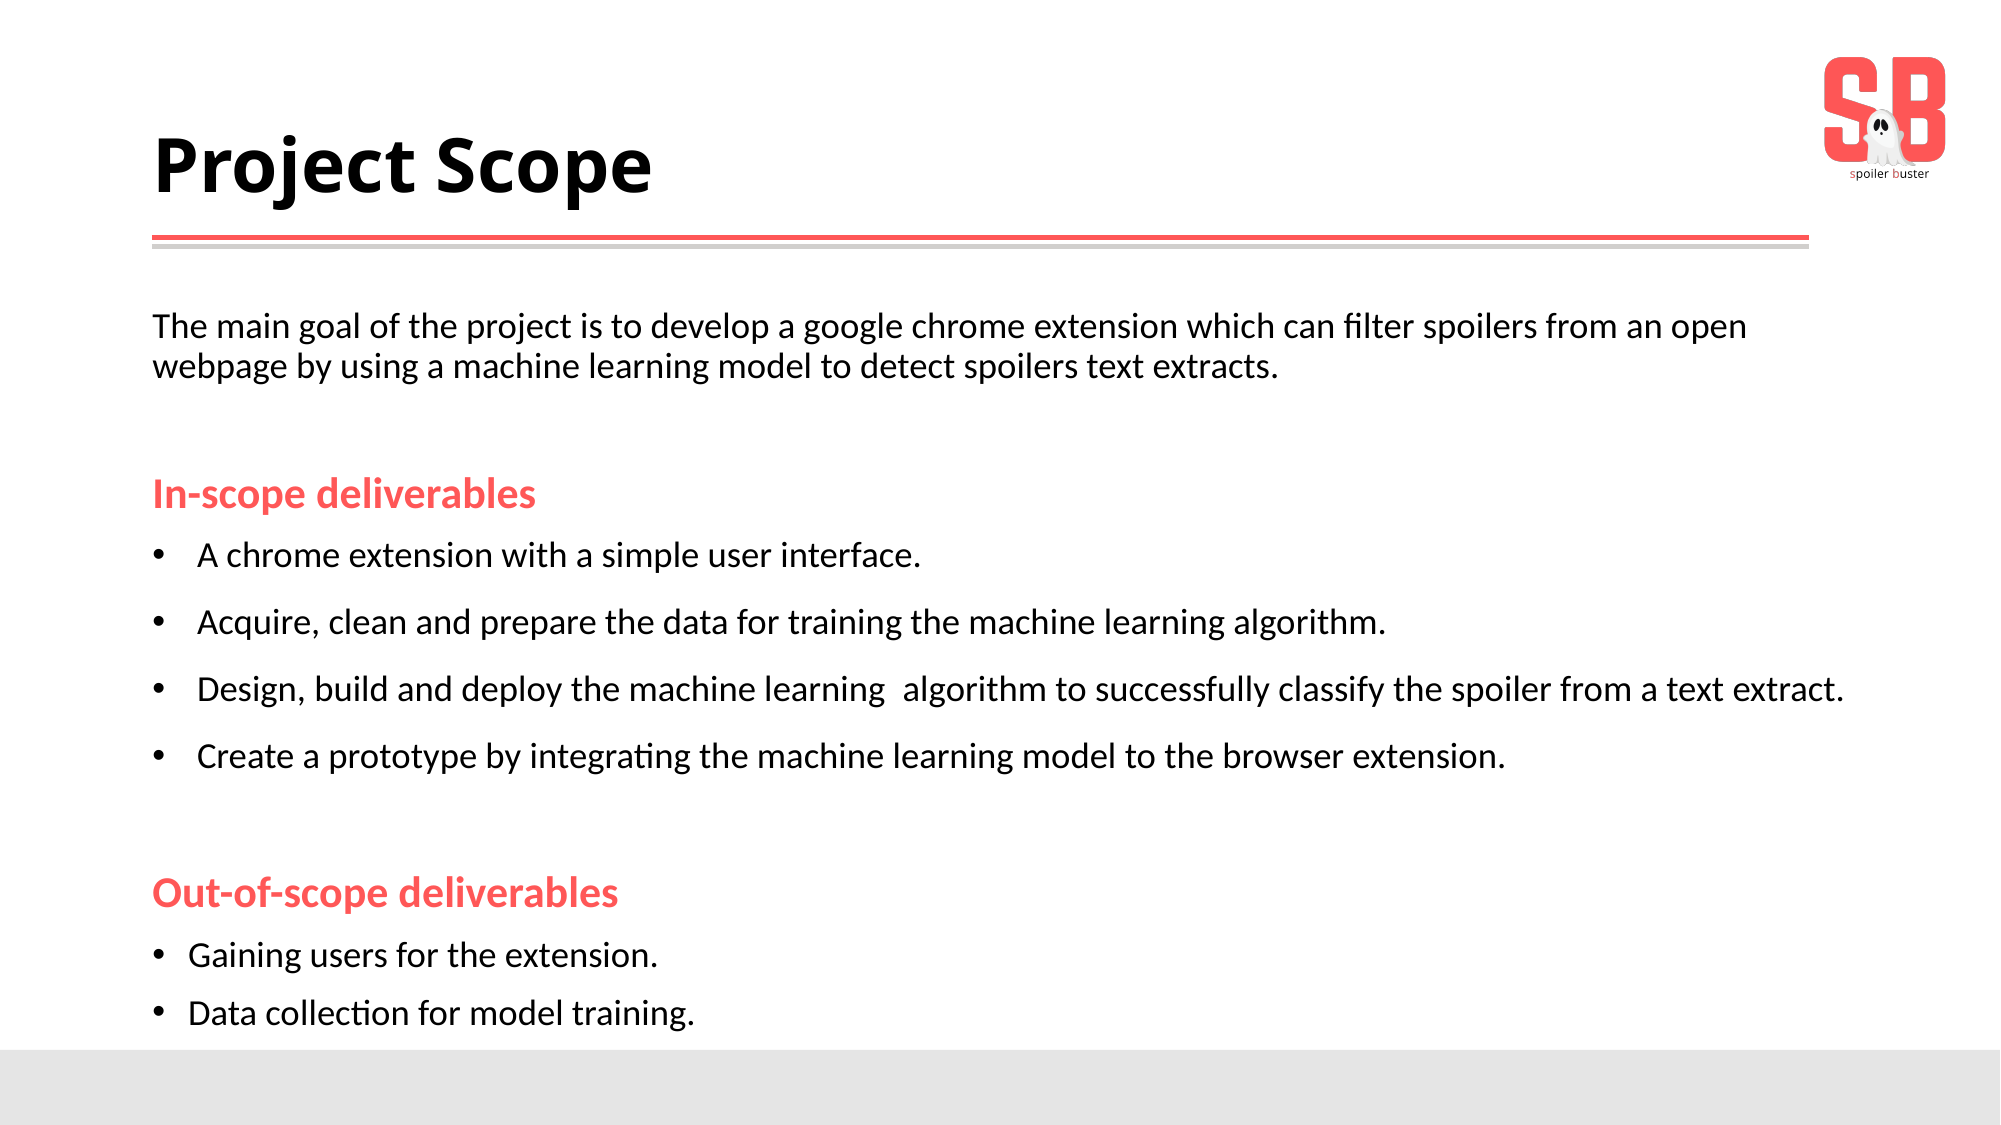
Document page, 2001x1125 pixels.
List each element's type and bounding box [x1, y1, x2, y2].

text_box [0, 0, 2000, 1125]
